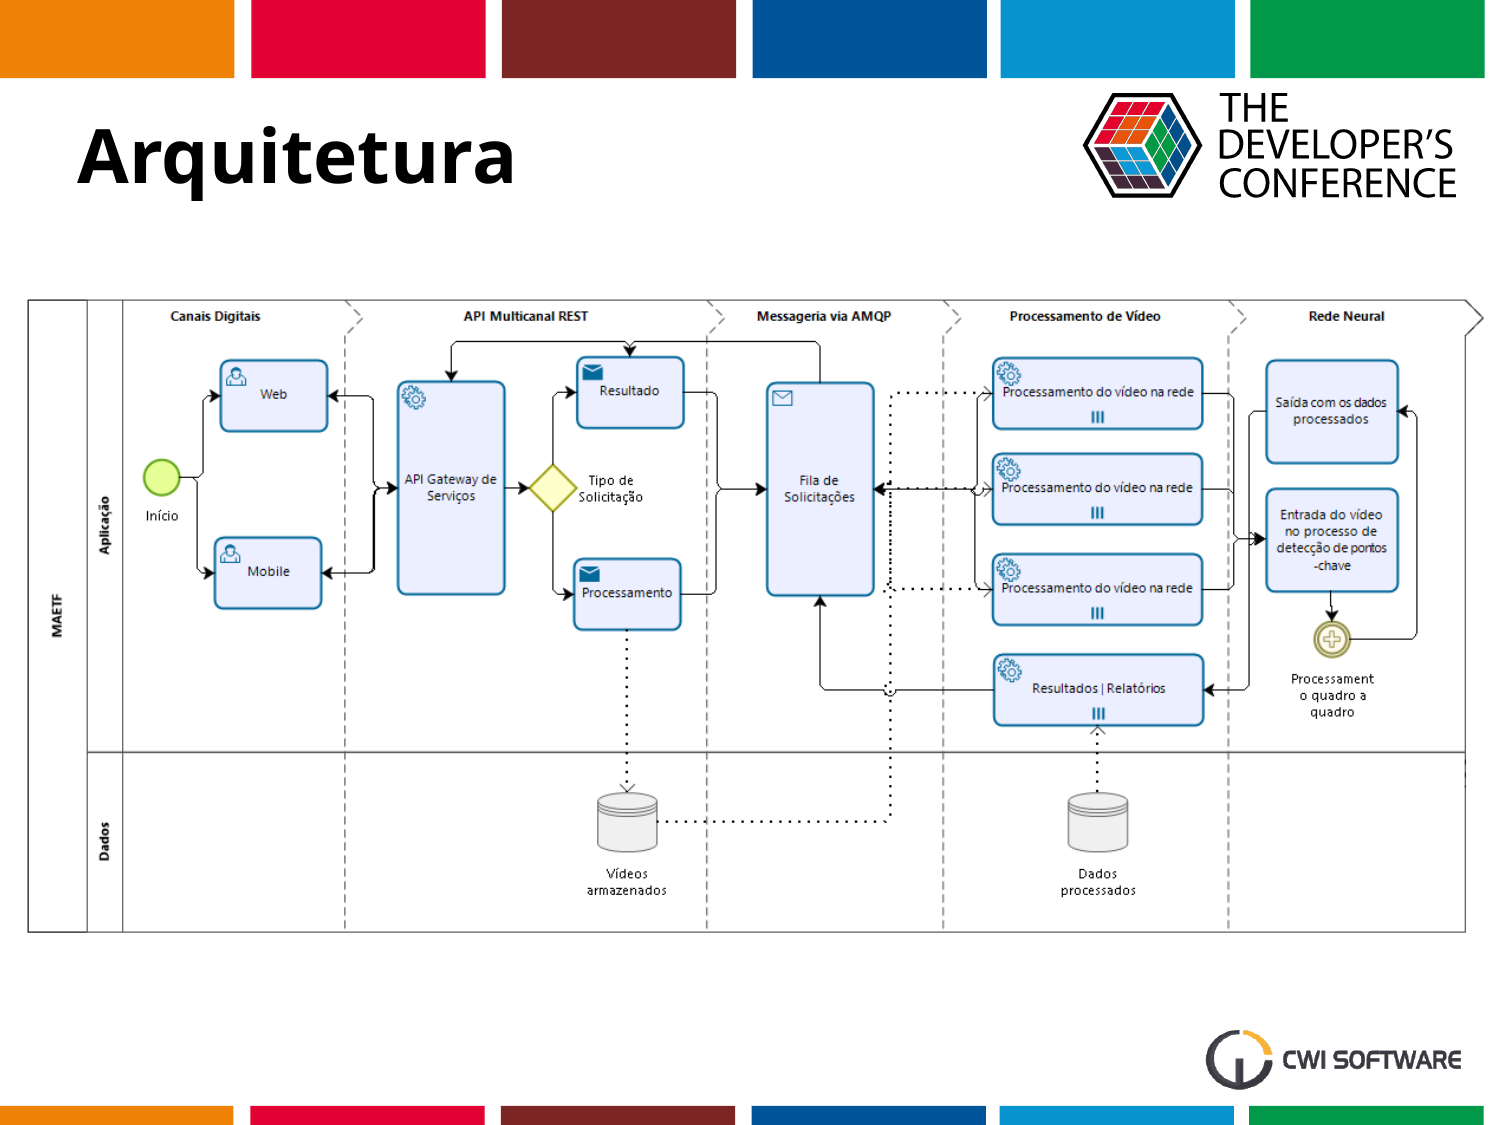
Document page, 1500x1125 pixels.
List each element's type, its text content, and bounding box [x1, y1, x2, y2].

picture [4, 275, 1500, 947]
picture [1181, 1000, 1500, 1109]
text_box Arquitetura [62, 90, 992, 218]
picture [1065, 75, 1472, 214]
